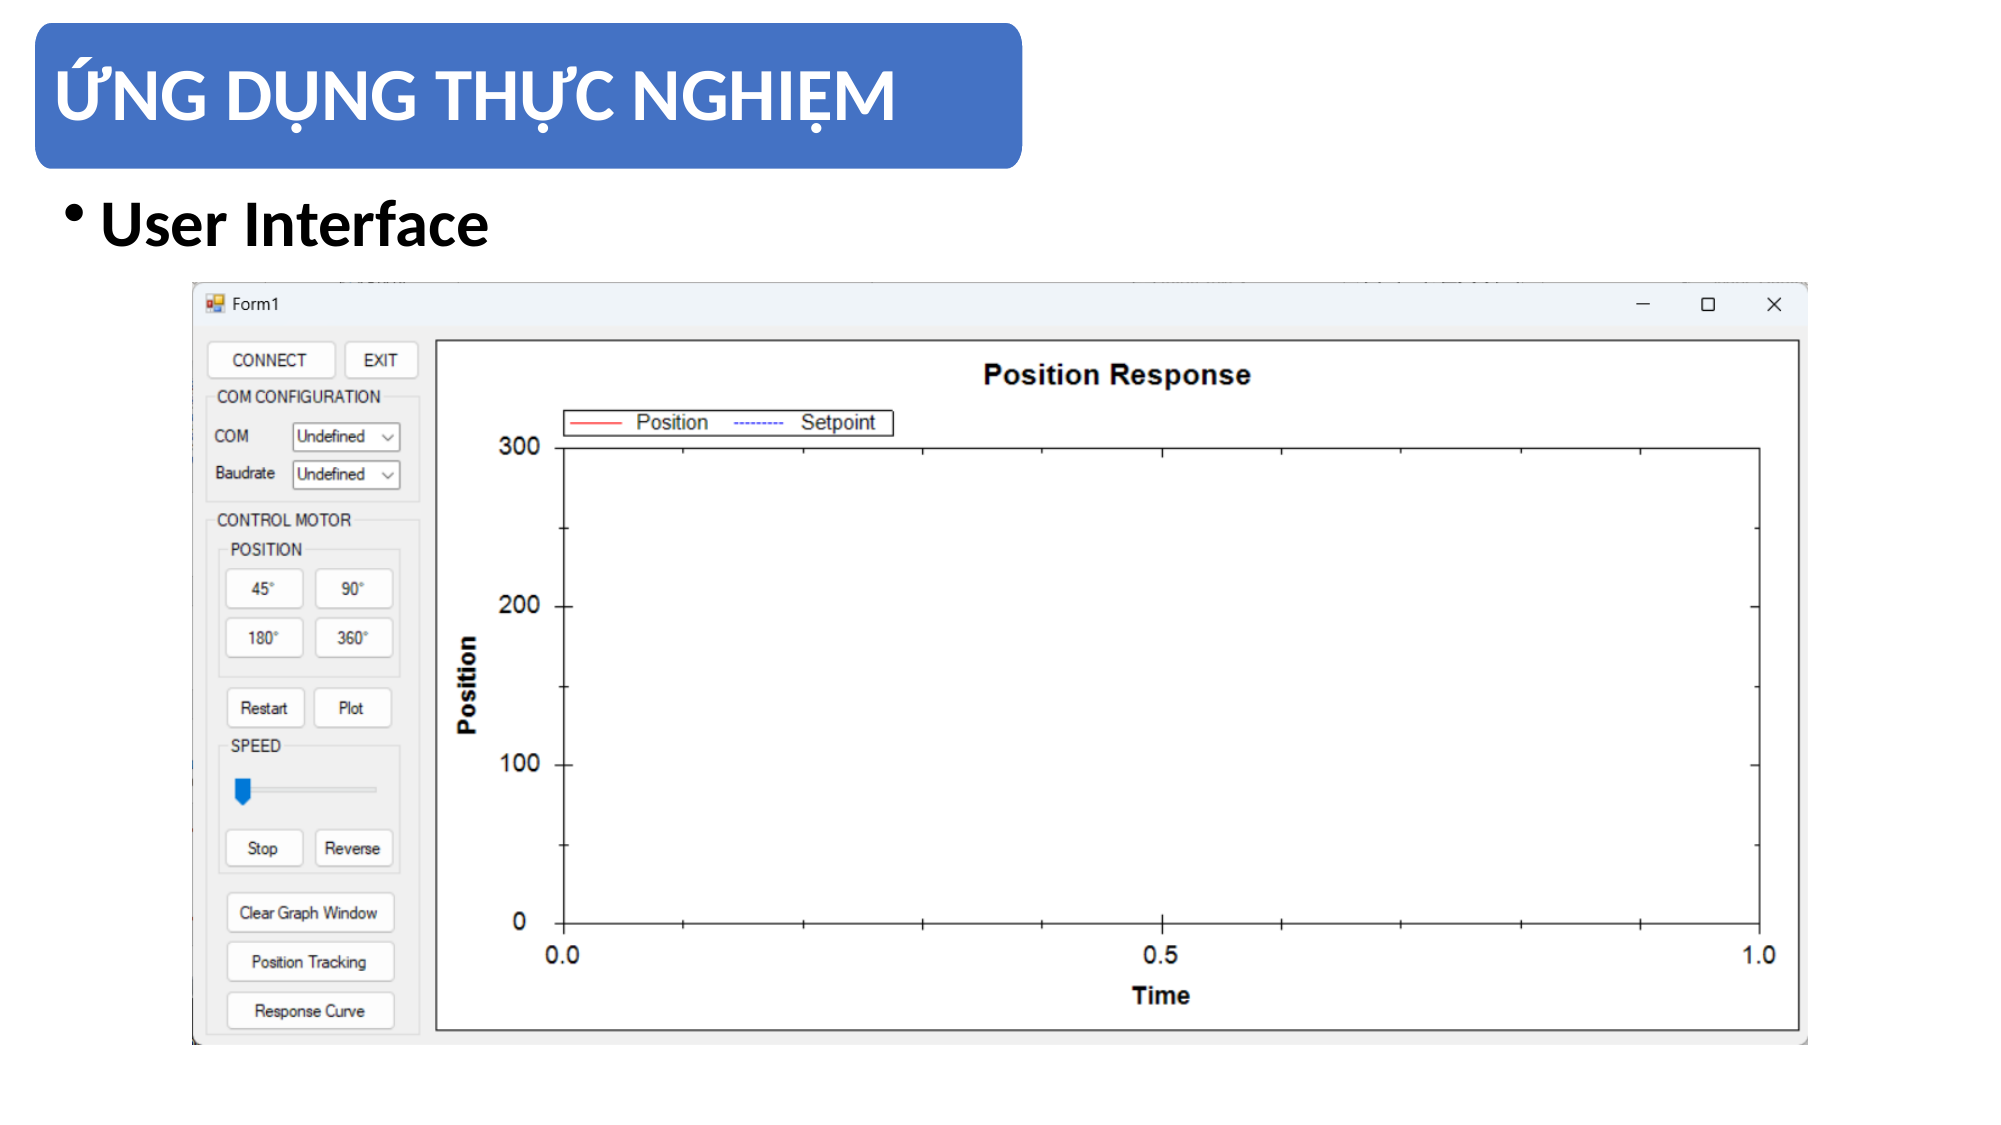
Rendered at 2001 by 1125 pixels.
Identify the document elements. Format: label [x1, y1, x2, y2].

picture [192, 282, 1808, 1045]
text_box [33, 21, 1024, 283]
